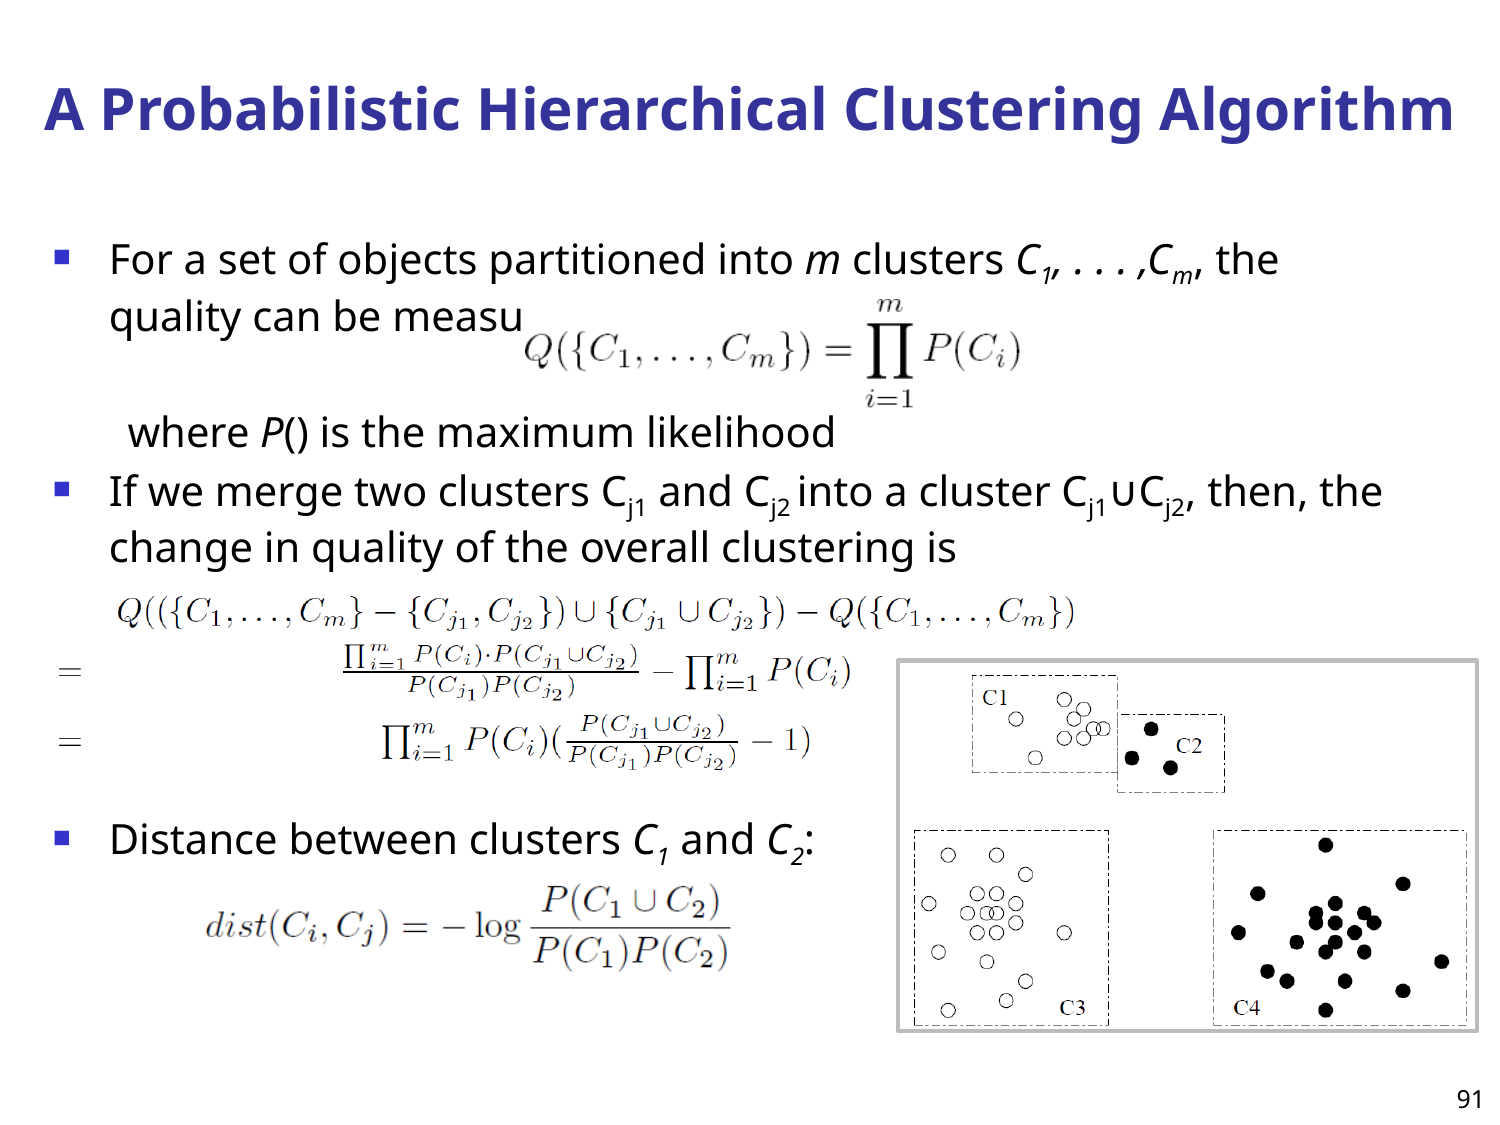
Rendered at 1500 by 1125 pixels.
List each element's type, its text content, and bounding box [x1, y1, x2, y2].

picture [524, 299, 1022, 410]
picture [199, 874, 735, 988]
text_box 91 [1187, 1062, 1500, 1125]
picture [49, 587, 1476, 1030]
list For a set of objects partitioned into m clusters C1, . . . ,Cm, the quality can be measured by, where P() is the maximum likelihood If we merge two clusters Cj1 and Cj2 into a cluster Cj1∪Cj2, then, the change in quality of the overall clustering is Distance between clusters C1 and C2: [37, 224, 1438, 1063]
title A Probabilistic Hierarchical Clustering Algorithm [0, 50, 1500, 150]
